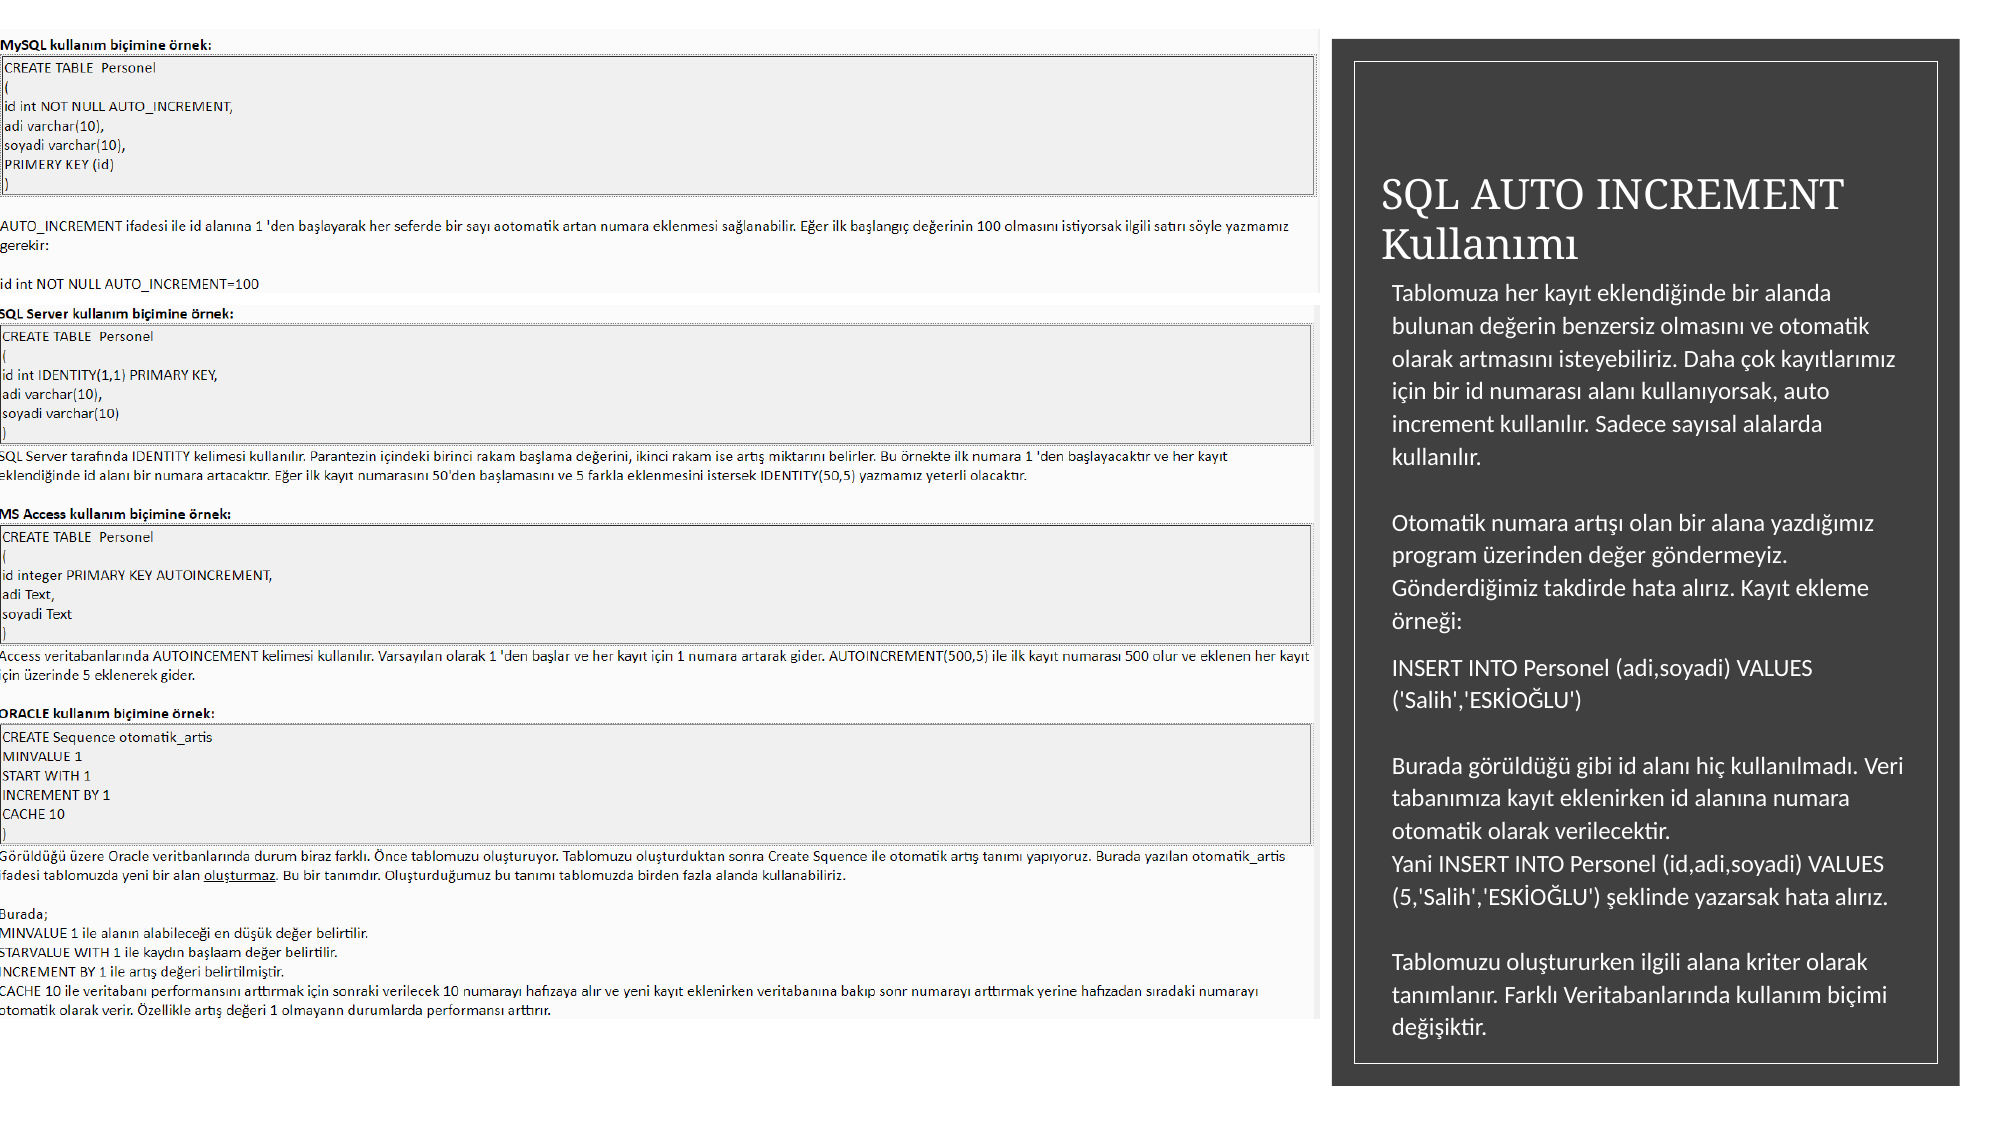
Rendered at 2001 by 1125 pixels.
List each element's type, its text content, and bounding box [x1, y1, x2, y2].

list Tablomuza her kayıt eklendiğinde bir alanda bulunan değerin benzersiz olmasını ve otomatik olarak artmasını isteyebiliriz. Daha çok kayıtlarımız için bir id numarası alanı kullanıyorsak, auto increment kullanılır. Sadece sayısal alalarda kullanılır. Otomatik numara artışı olan bir alana yazdığımız program üzerinden değer göndermeyiz. Gönderdiğimiz takdirde hata alırız. Kayıt ekleme örneği: INSERT INTO Personel (adi,soyadi) VALUES ('Salih','ESKİOĞLU') Burada görüldüğü gibi id alanı hiç kullanılmadı. Veri tabanımıza kayıt eklenirken id alanına numara otomatik olarak verilecektir. Yani INSERT INTO Personel (id,adi,soyadi) VALUES (5,'Salih','ESKİOĞLU') şeklinde yazarsak hata alırız. Tablomuzu oluştururken ilgili alana kriter olarak tanımlanır. Farklı Veritabanlarında kullanım biçimi değişiktir. [1376, 266, 1930, 1058]
picture [0, 305, 1320, 1019]
title SQL AUTO INCREMENT Kullanımı [1366, 86, 1907, 276]
picture [0, 29, 1320, 293]
